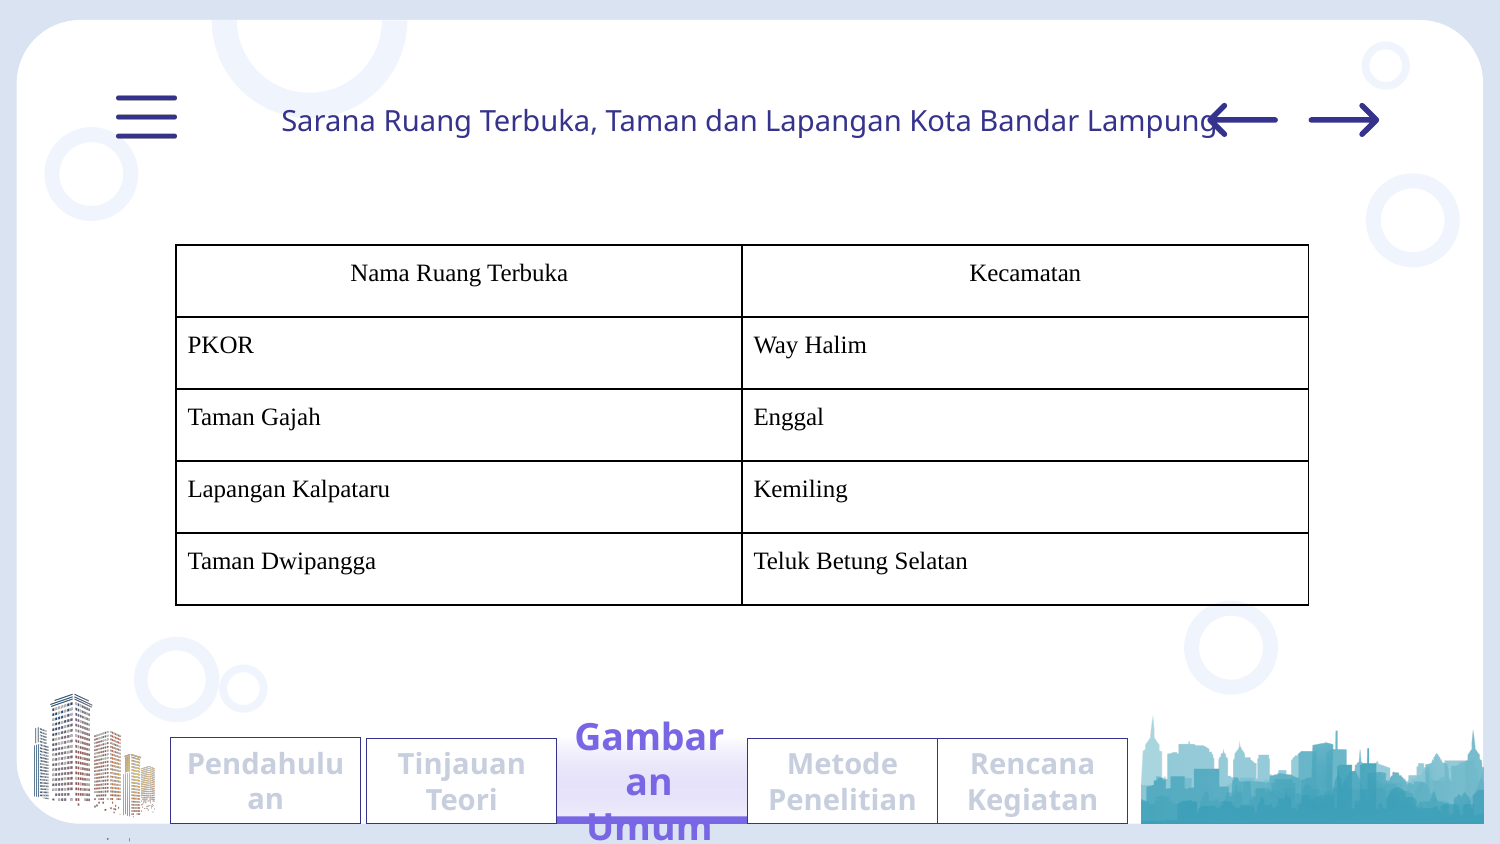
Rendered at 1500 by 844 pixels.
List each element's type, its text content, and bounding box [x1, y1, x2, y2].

text_box [557, 816, 747, 824]
table_cell Way Halim [743, 318, 1308, 388]
picture [116, 95, 177, 139]
table_cell Lapangan Kalpataru [177, 462, 741, 532]
picture [1141, 707, 1484, 824]
table_cell Taman Gajah [177, 390, 741, 460]
text_box [1308, 102, 1380, 138]
table_header Kecamatan [743, 246, 1308, 316]
text_box Gambaran Umum [557, 738, 747, 816]
table_cell Kemiling [743, 462, 1308, 532]
text_box Tinjauan Teori [366, 738, 557, 824]
picture [33, 687, 157, 844]
text_box Metode Penelitian [747, 738, 937, 824]
table_header Nama Ruang Terbuka [177, 246, 741, 316]
table_cell Teluk Betung Selatan [743, 534, 1308, 604]
text_box [1207, 102, 1278, 138]
title Sarana Ruang Terbuka, Taman dan Lapangan Kota Bandar Lampung [116, 72, 1383, 167]
table_cell PKOR [177, 318, 741, 388]
table_cell Taman Dwipangga [177, 534, 741, 604]
text_box Rencana Kegiatan [937, 738, 1128, 824]
table_cell Enggal [743, 390, 1308, 460]
text_box Pendahuluan [170, 737, 361, 824]
